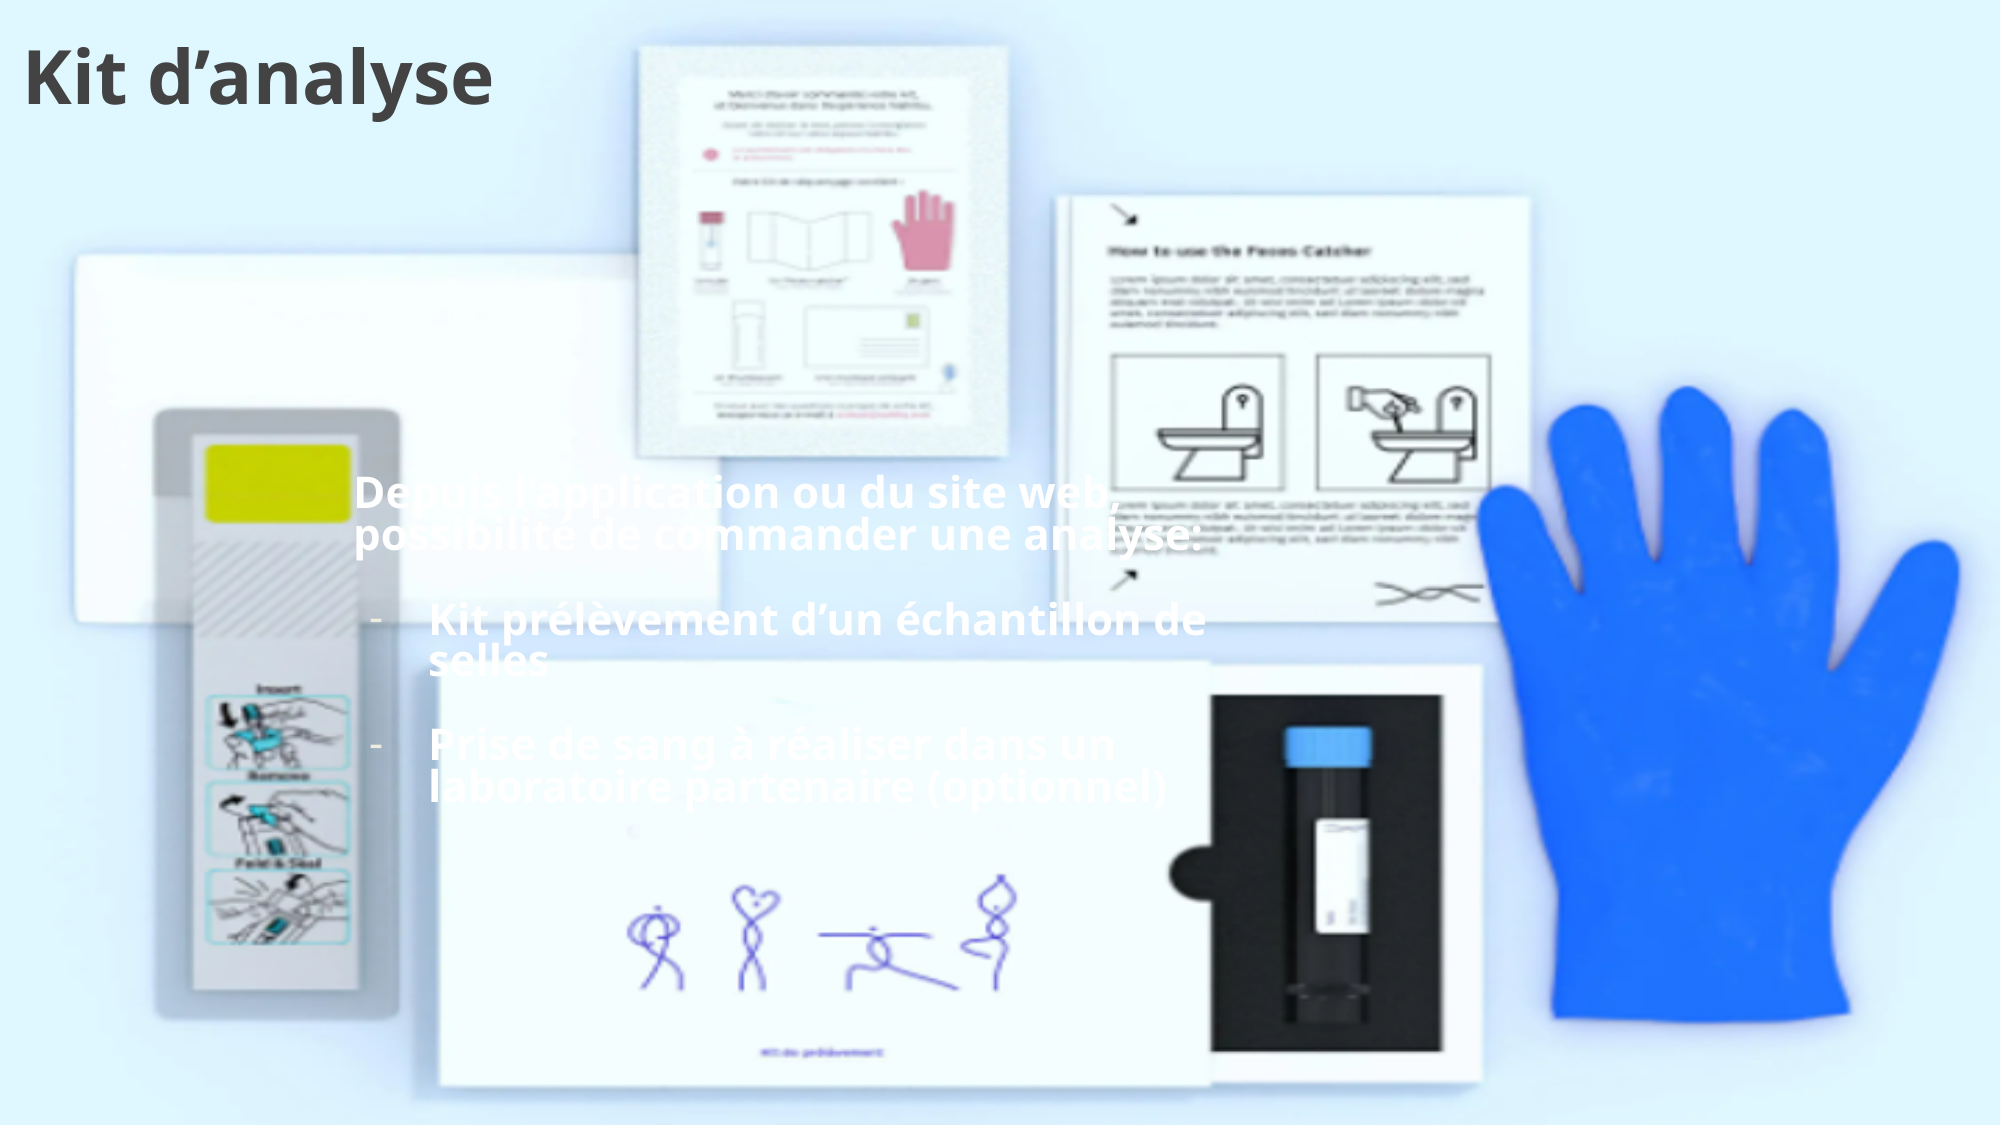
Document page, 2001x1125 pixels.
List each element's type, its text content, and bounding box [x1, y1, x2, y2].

picture [0, 0, 2001, 1125]
text_box Depuis l’application ou du site web, possibilité de commander une analyse: Kit prélèvement d’un échantillon de selles Prise de sang à réaliser dans un laboratoire partenaire (optionnel) [338, 468, 1355, 899]
text_box Kit d’analyse [7, 54, 1685, 185]
